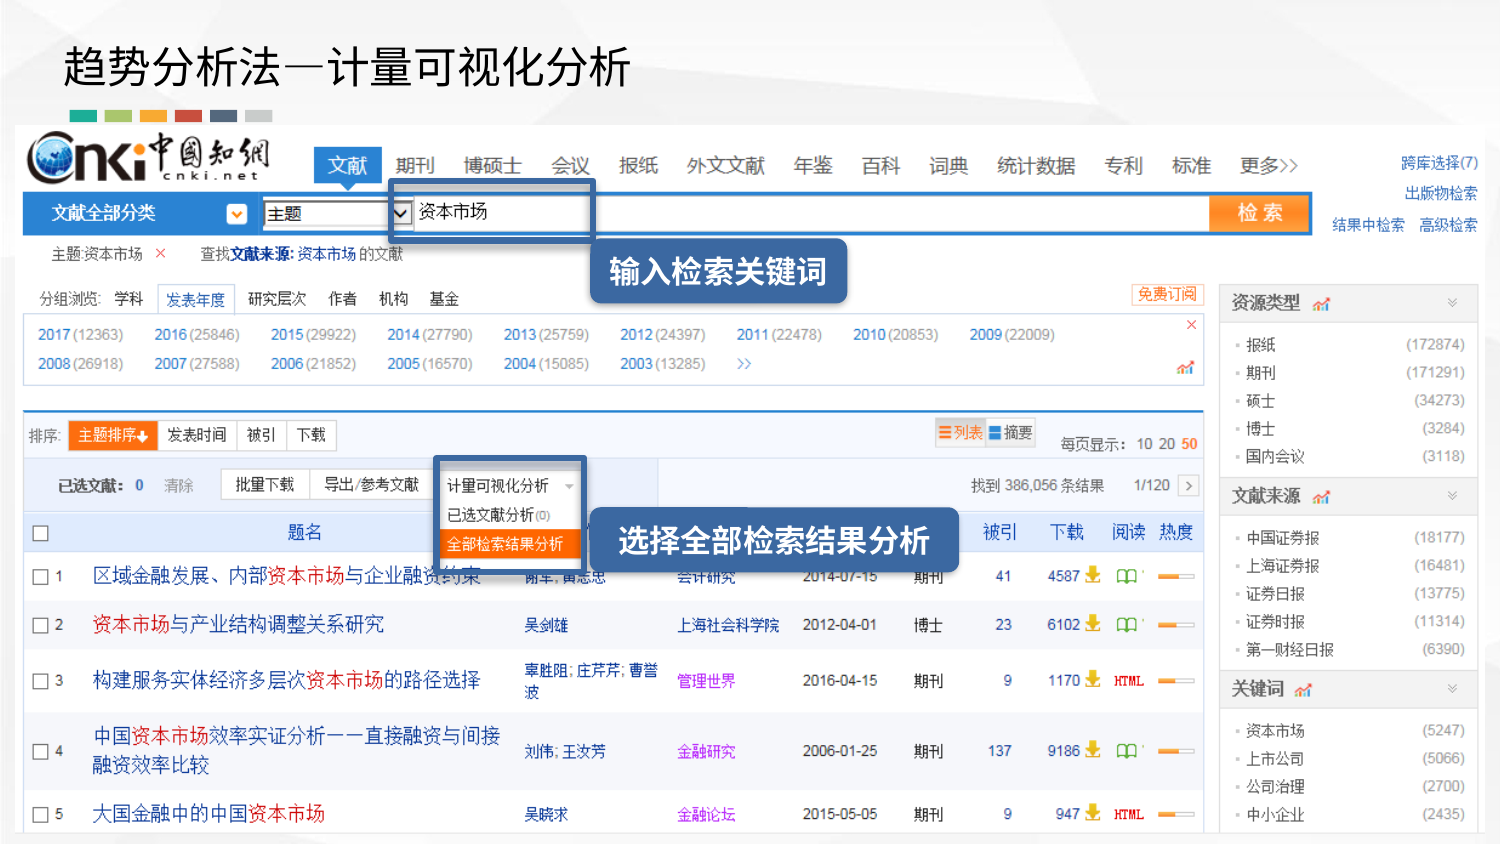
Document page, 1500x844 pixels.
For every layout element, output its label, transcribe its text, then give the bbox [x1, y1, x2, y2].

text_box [69, 109, 273, 123]
text_box 趋势分析法—计量可视化分析 [52, 40, 1254, 99]
picture [0, 0, 1500, 844]
